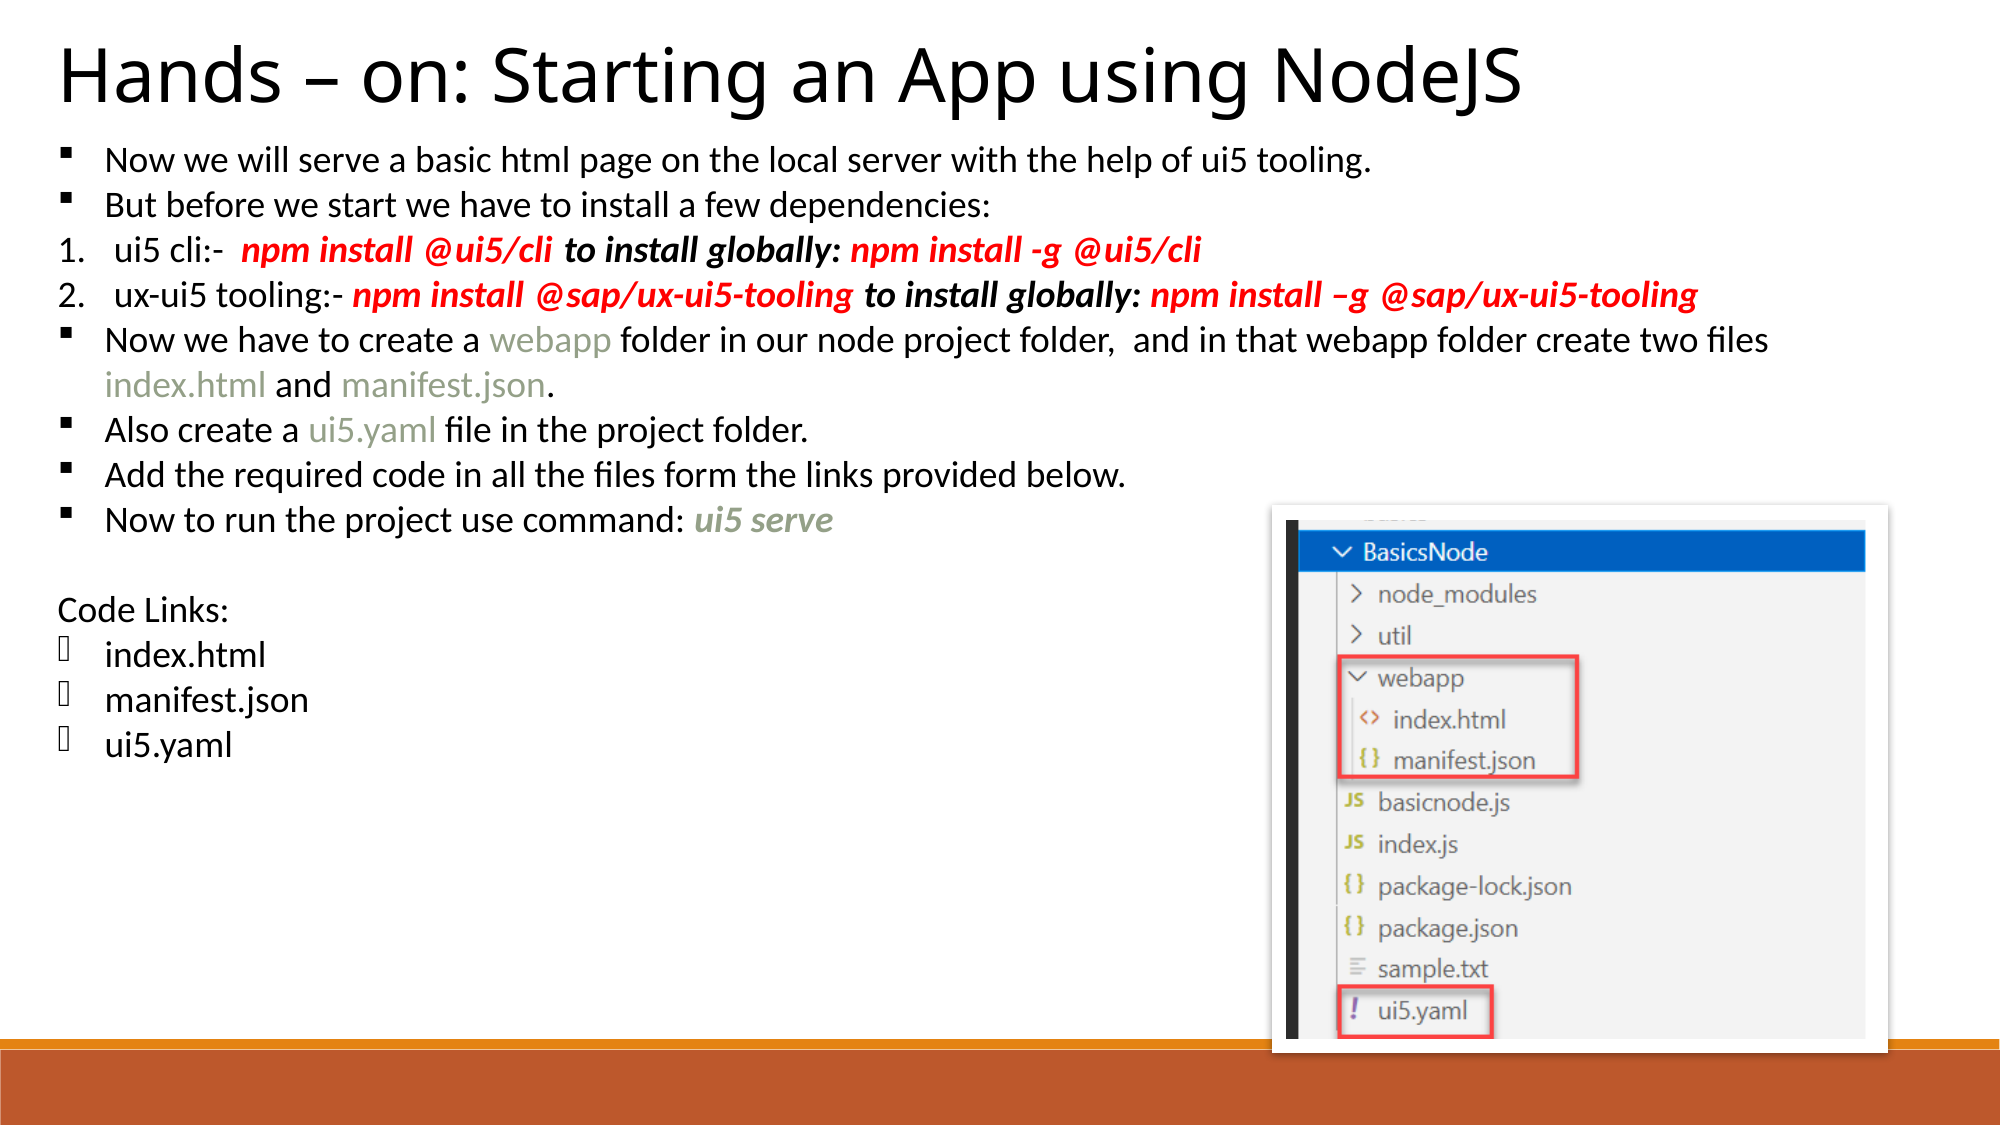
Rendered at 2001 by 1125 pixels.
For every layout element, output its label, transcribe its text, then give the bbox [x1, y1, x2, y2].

text_box Hands – on: Starting an App using NodeJS [42, 30, 1874, 127]
picture [1285, 518, 1875, 1040]
text_box Now we will serve a basic html page on the local server with the help of ui5 tooling. But before we start we have to install a few dependencies: ui5 cli:- npm install @ui5/cli to install globally: npm install -g @ui5/cli ux-ui5 tooling:- npm install @sap/ux-ui5-tooling to install globally: npm install –g @sap/ux-ui5-tooling Now we have to create a webapp folder in our node project folder, and in that webapp folder create two files index.html and manifest.json. Also create a ui5.yaml file in the project folder. Add the required code in all the files form the links provided below. Now to run the project use command: ui5 serve Code Links: index.html manifest.json ui5.yaml [42, 127, 1874, 773]
